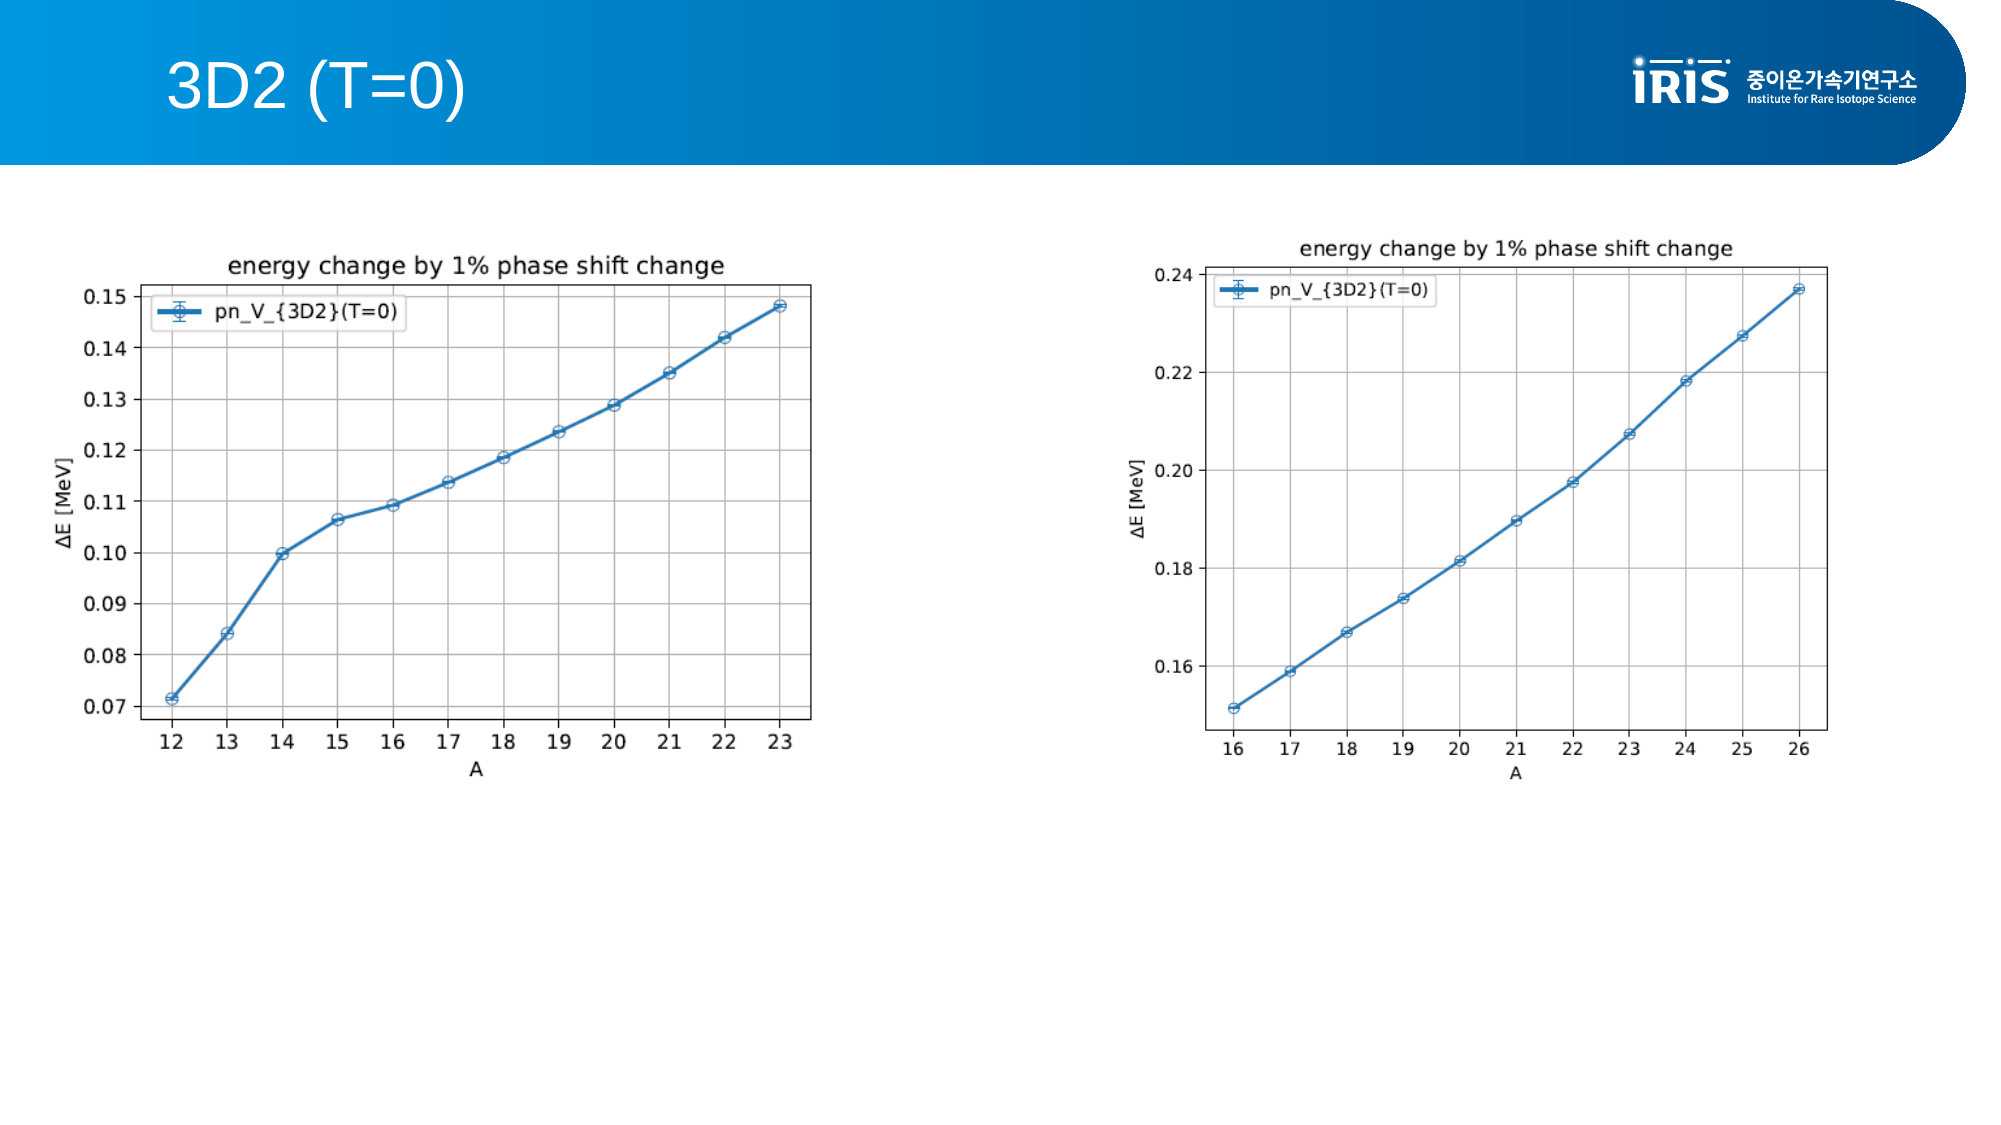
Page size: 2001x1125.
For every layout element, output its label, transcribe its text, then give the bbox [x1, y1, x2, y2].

text_box 3D2 (T=0) [151, 34, 1619, 130]
picture [1116, 222, 1845, 808]
picture [43, 222, 839, 788]
picture [1618, 44, 1935, 120]
text_box [0, 0, 1968, 167]
